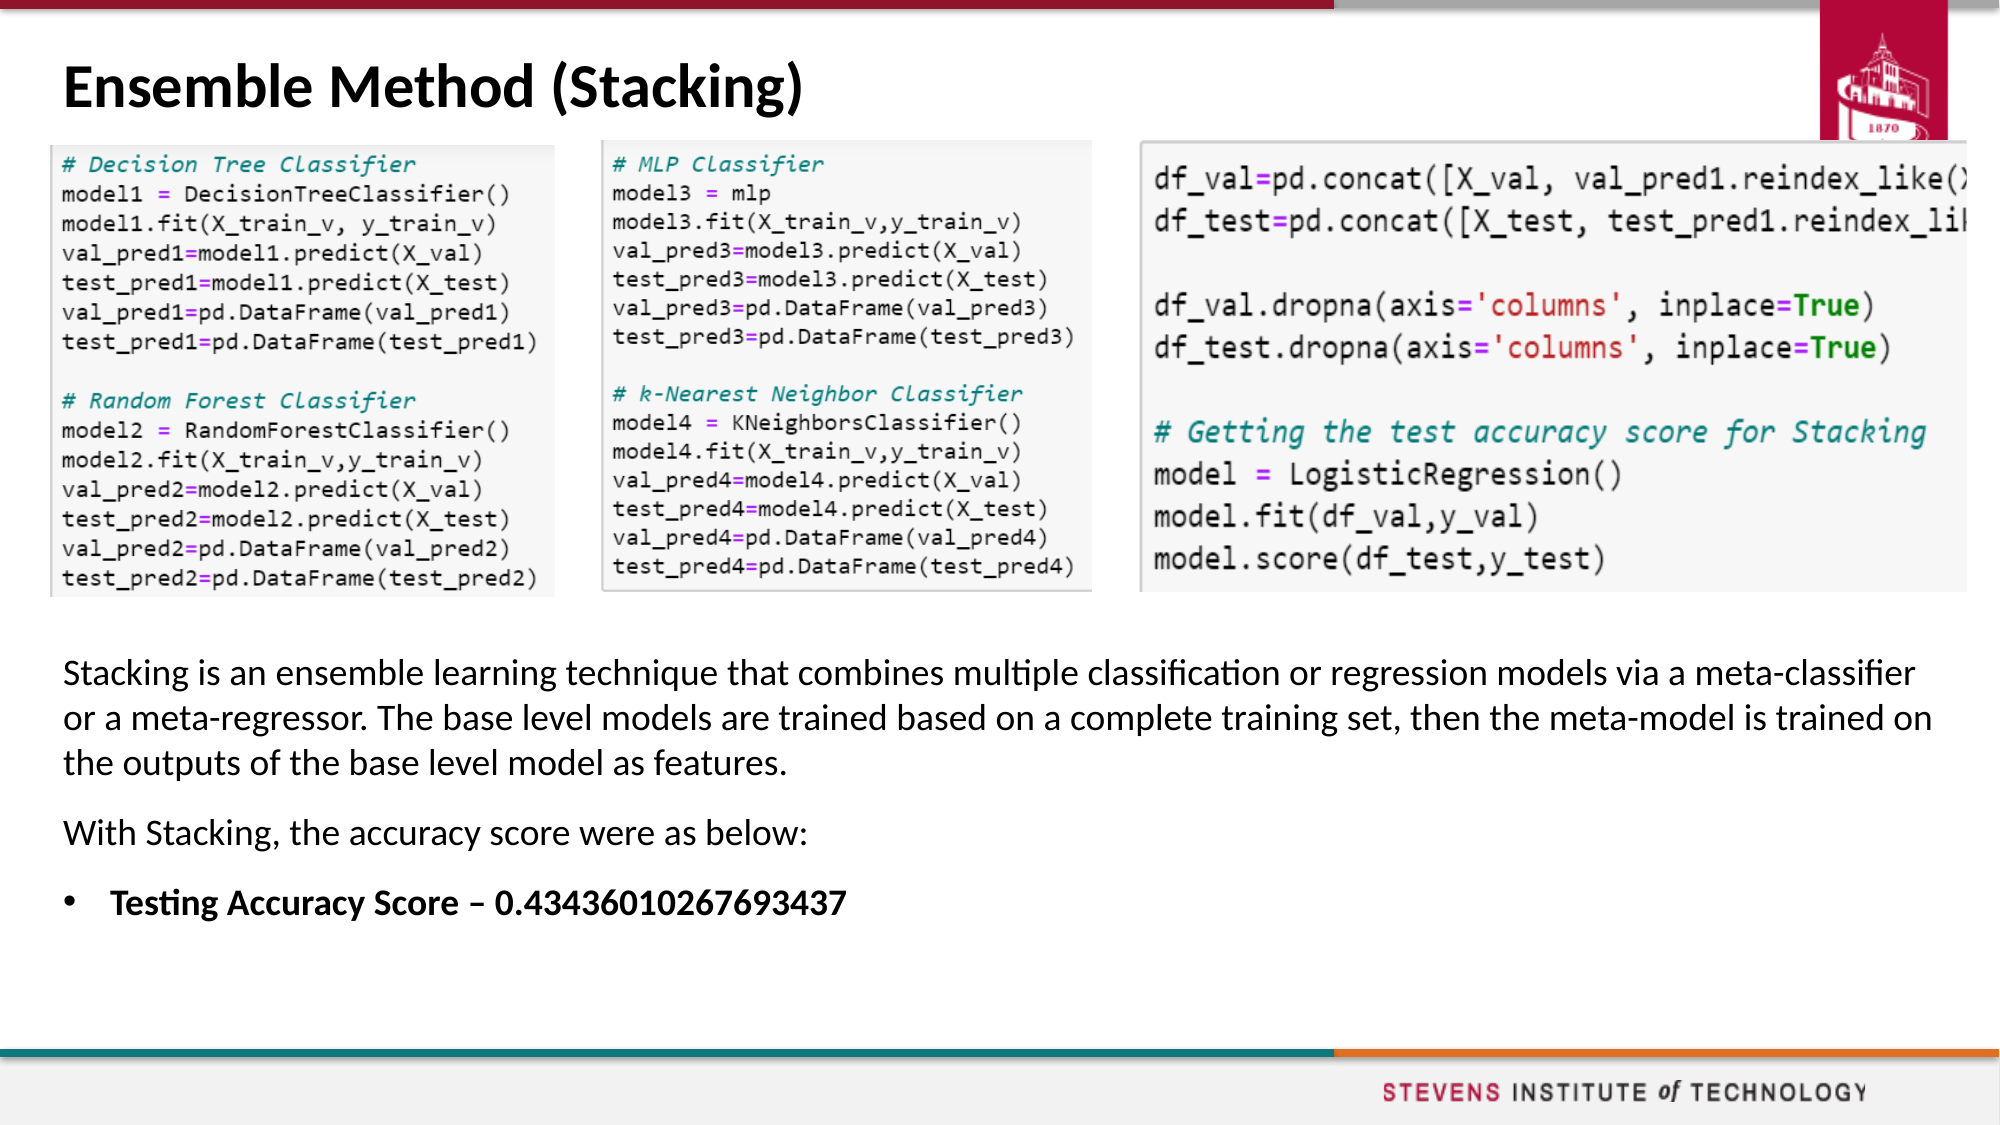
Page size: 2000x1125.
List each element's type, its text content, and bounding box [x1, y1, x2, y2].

picture [1137, 140, 1967, 592]
title Ensemble Method (Stacking) [48, 37, 1967, 126]
list Stacking is an ensemble learning technique that combines multiple classification or regression models via a meta-classifier or a meta-regressor. The base level models are trained based on a complete training set, then the meta-model is trained on the outputs of the base level model as features. With Stacking, the accuracy score were as below: Testing Accuracy Score – 0.43436010267693437 [48, 160, 1967, 1088]
picture [599, 140, 1093, 592]
picture [47, 145, 555, 598]
